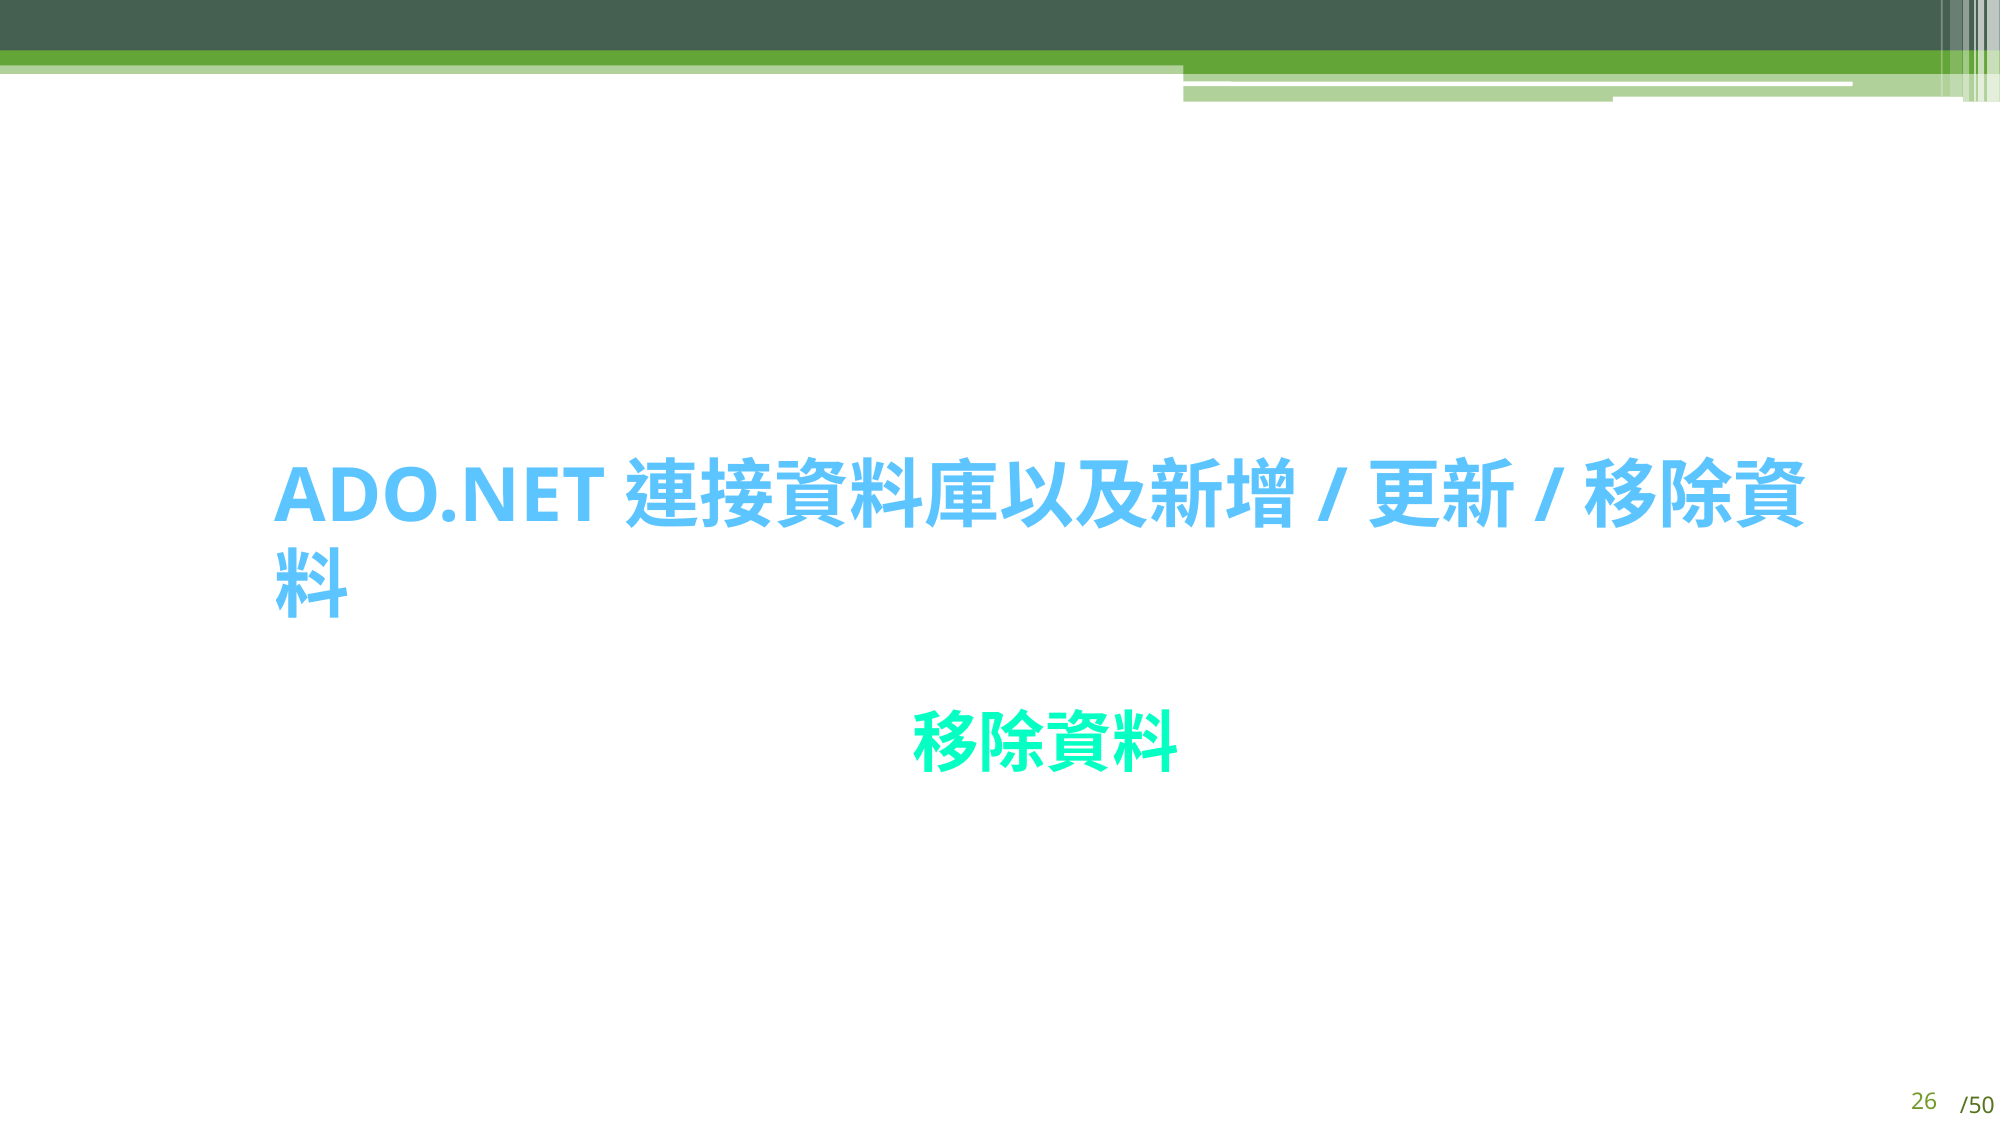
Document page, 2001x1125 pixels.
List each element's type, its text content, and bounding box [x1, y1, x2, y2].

slide_number 25 [1785, 1065, 1953, 1125]
text_box 移除資料 [897, 692, 1195, 867]
text_box ADO.NET連接資料庫以及新增/更新/移除資料 [259, 439, 1833, 634]
footer /50 [1953, 1083, 2000, 1124]
